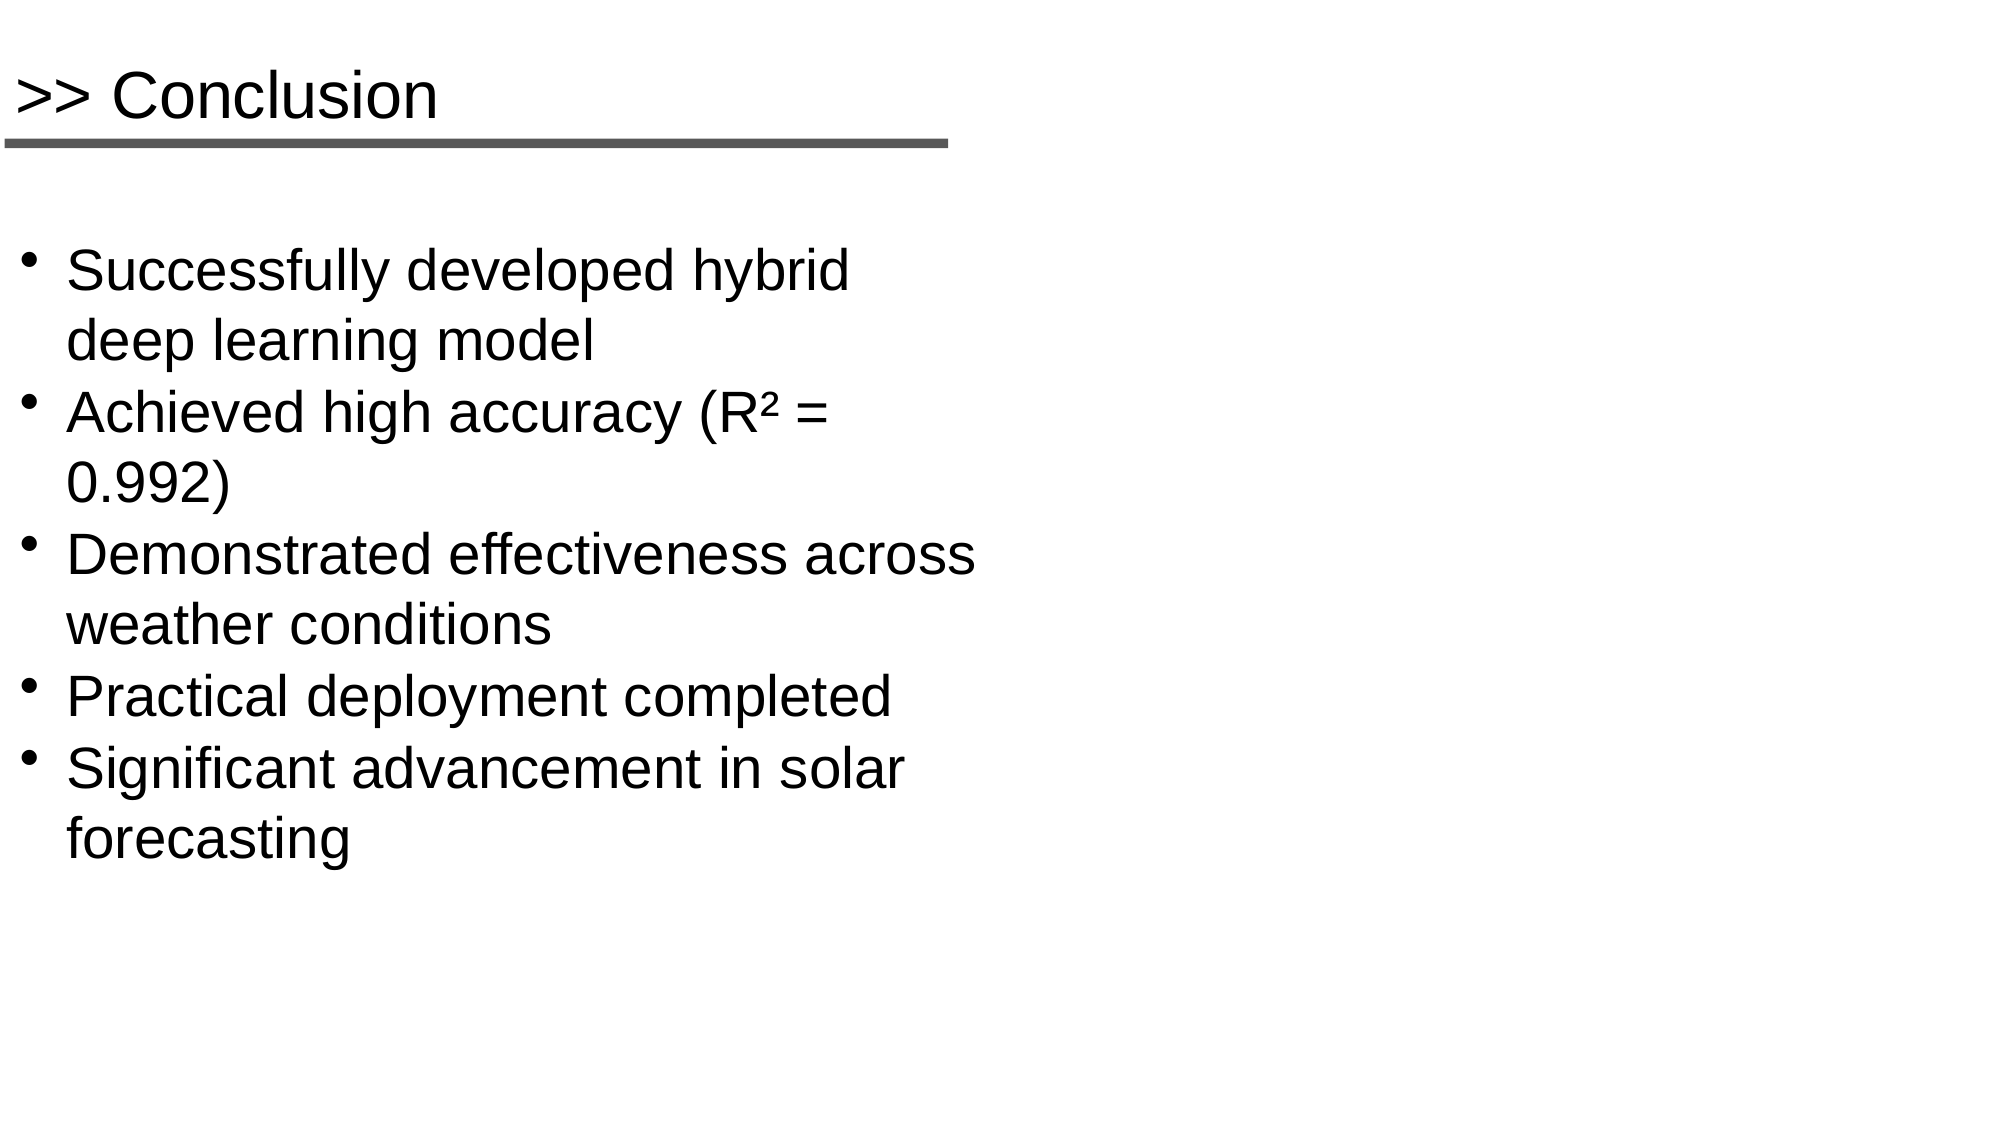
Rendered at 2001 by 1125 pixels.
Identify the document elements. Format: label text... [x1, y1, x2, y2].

text_box Successfully developed hybrid deep learning model Achieved high accuracy (R² = 0.992) Demonstrated effectiveness across weather conditions Practical deployment completed Significant advancement in solar forecasting [17, 229, 987, 871]
title >> Conclusion [12, 49, 1667, 240]
text_box [4, 138, 12, 149]
